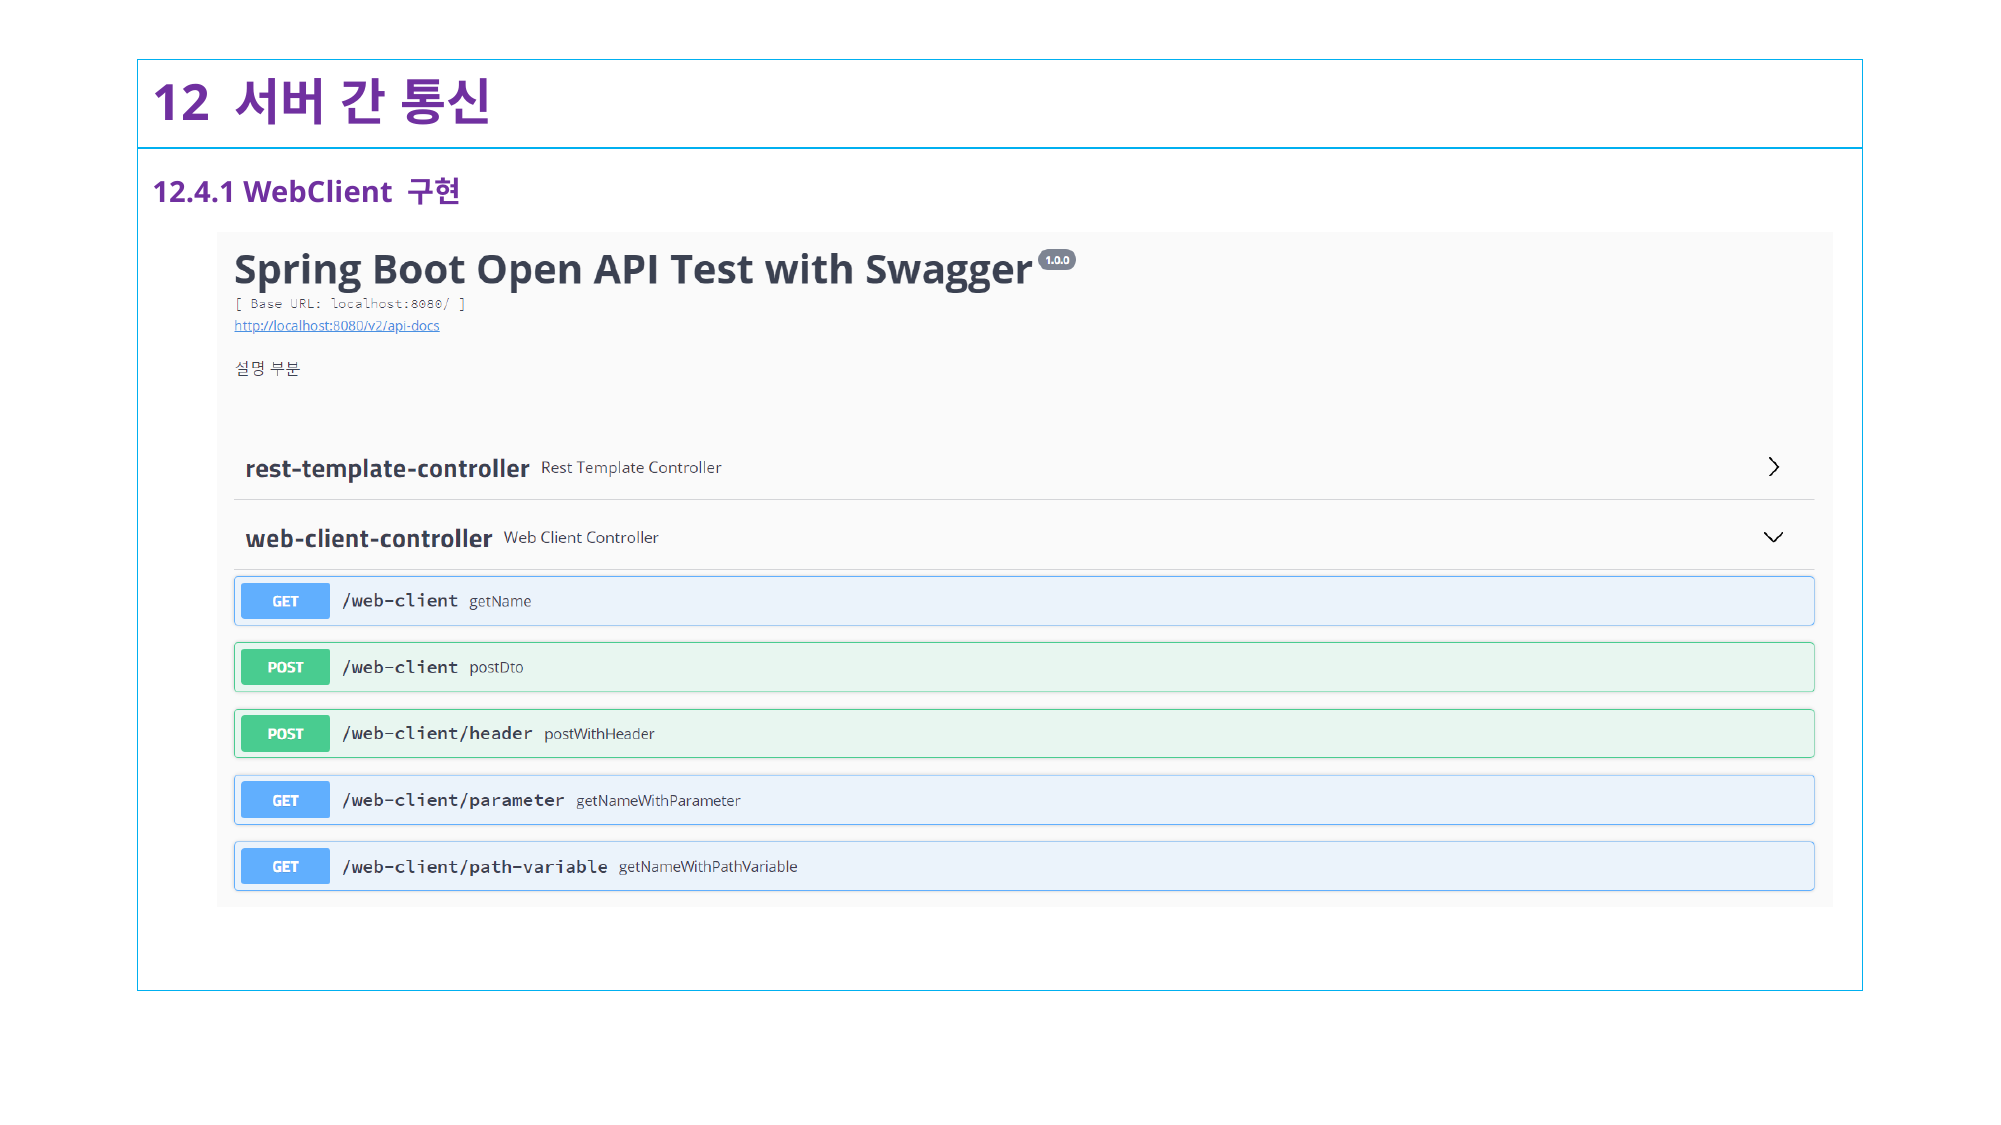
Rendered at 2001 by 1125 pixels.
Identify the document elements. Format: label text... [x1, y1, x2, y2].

title 12 서버 간 통신 [137, 59, 1863, 148]
list 12.4.1 WebClient 구현 [137, 148, 1863, 991]
picture [217, 232, 1833, 907]
